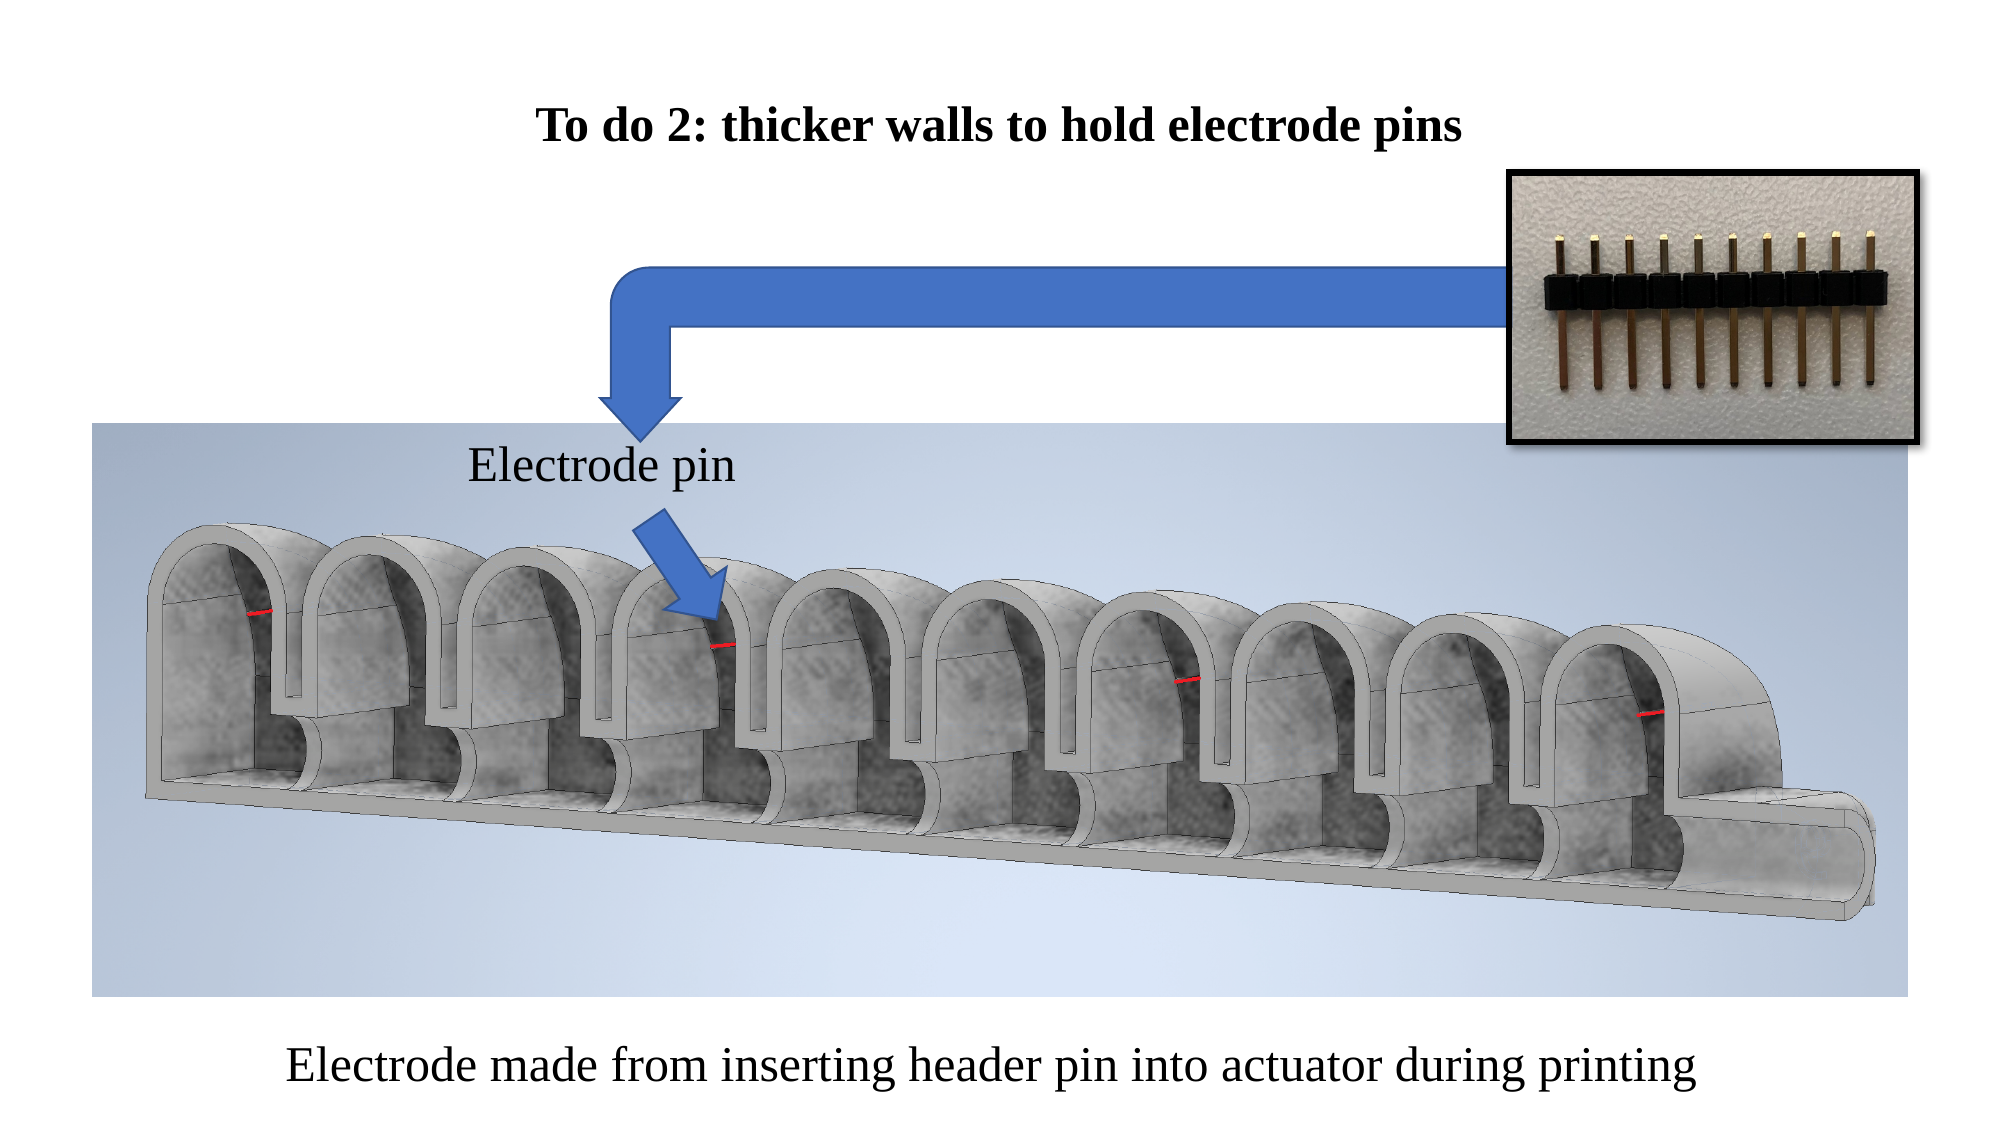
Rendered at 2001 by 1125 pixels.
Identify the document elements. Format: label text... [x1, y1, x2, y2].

text_box To do 2: thicker walls to hold electrode pins [520, 84, 1480, 159]
picture [92, 175, 1915, 997]
text_box [597, 266, 1505, 423]
text_box Electrode made from inserting header pin into actuator during printing [270, 1024, 1730, 1099]
